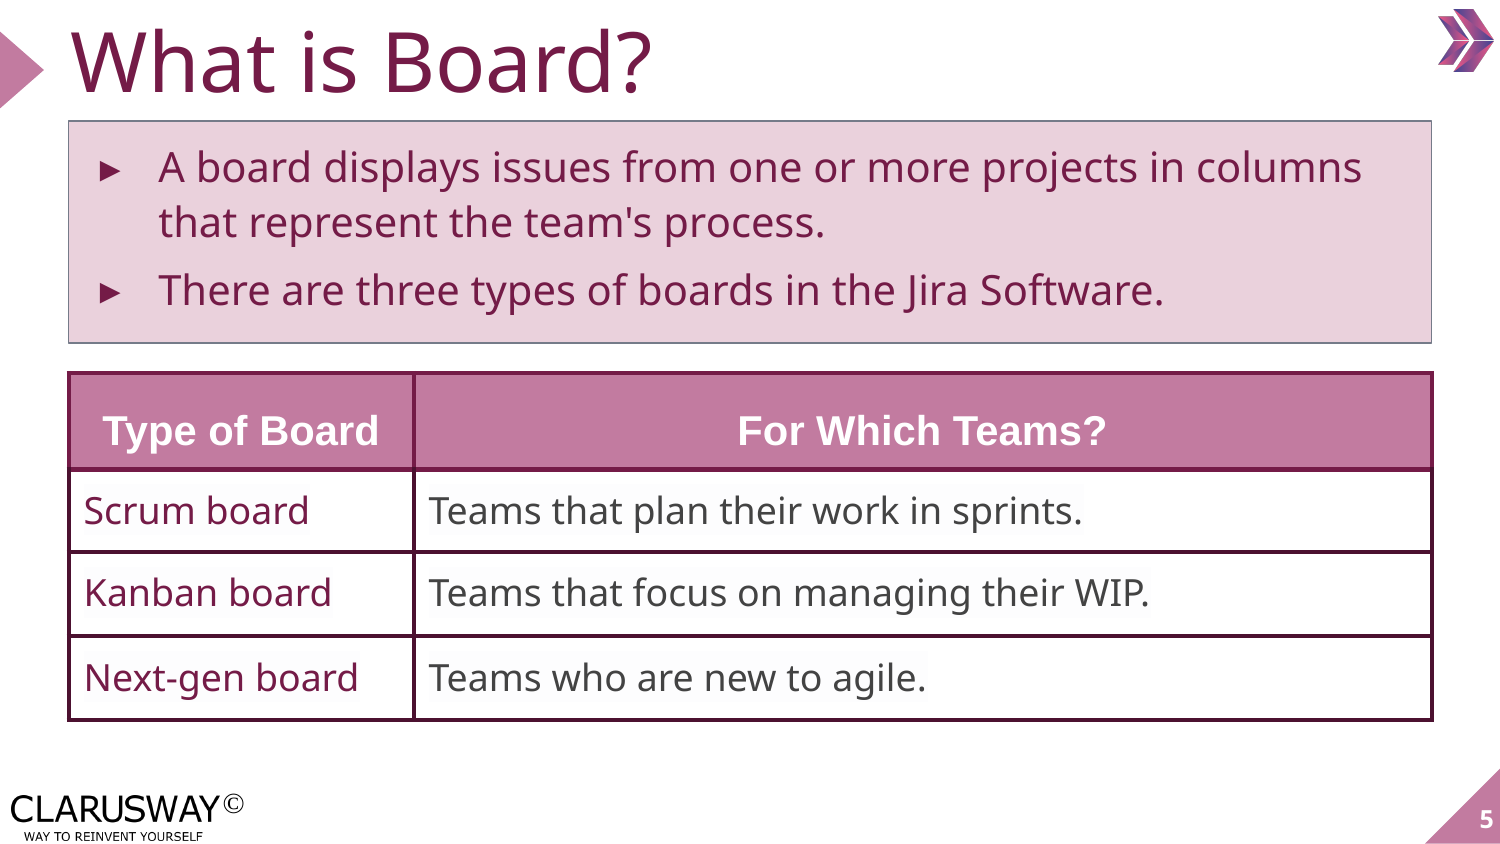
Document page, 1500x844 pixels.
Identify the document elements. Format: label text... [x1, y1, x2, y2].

table_cell Scrum board [71, 472, 412, 550]
table_header Type of Board [71, 375, 412, 467]
table_cell Teams who are new to agile. [416, 638, 1430, 718]
table_header For Which Teams? [416, 375, 1430, 467]
title What is Board? [70, 28, 1096, 121]
picture [11, 795, 220, 841]
table_cell Next-gen board [71, 638, 412, 718]
table_cell Kanban board [71, 554, 412, 634]
table_cell Teams that plan their work in sprints. [416, 472, 1430, 550]
text_box A board displays issues from one or more projects in columns that represent the team's process. There are three types of boards in the Jira Software. [68, 121, 1432, 343]
picture [1438, 9, 1494, 72]
slide_number 5 [1418, 760, 1494, 838]
table_cell Teams that focus on managing their WIP. [416, 554, 1430, 634]
